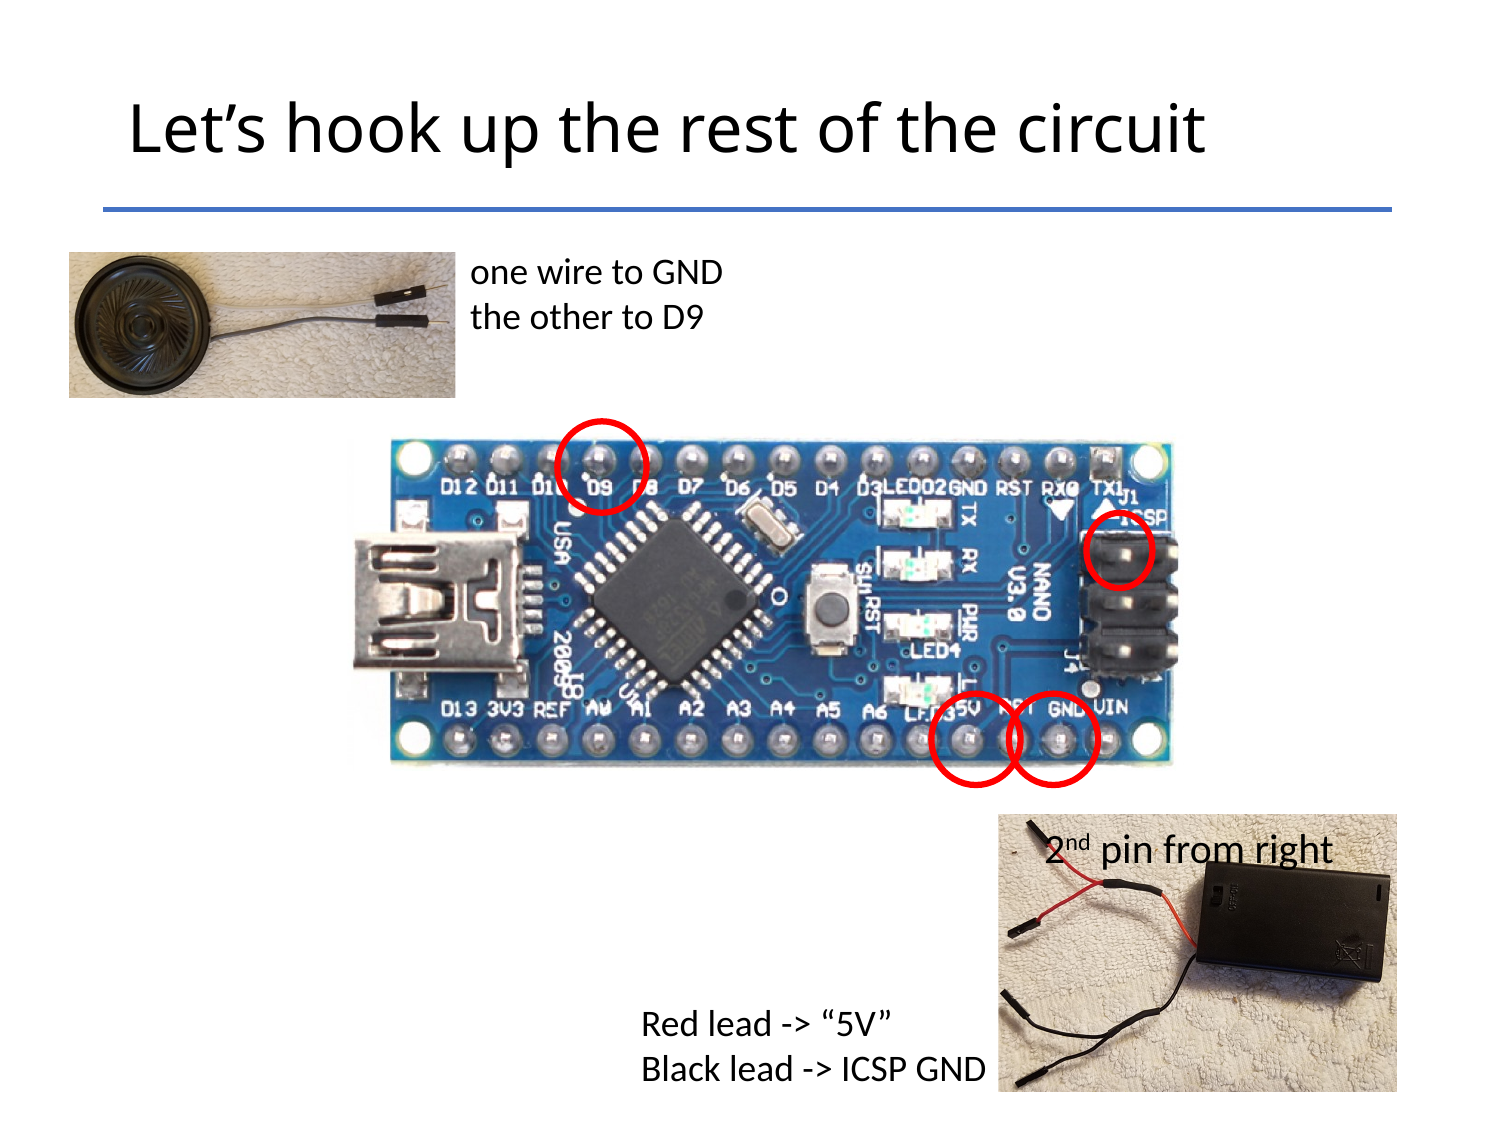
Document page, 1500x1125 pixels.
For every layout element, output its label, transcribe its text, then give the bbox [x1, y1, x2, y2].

text_box [942, 771, 1010, 787]
picture [998, 813, 1397, 1092]
picture [347, 433, 1184, 771]
picture [68, 252, 456, 398]
text_box one wire to GND the other to D9 [455, 239, 896, 345]
text_box [1020, 771, 1087, 787]
text_box [570, 420, 634, 433]
title Let’s hook up the rest of the circuit [112, 73, 1324, 188]
text_box Red lead -> “5V” Black lead -> ICSP GND [626, 991, 1038, 1097]
